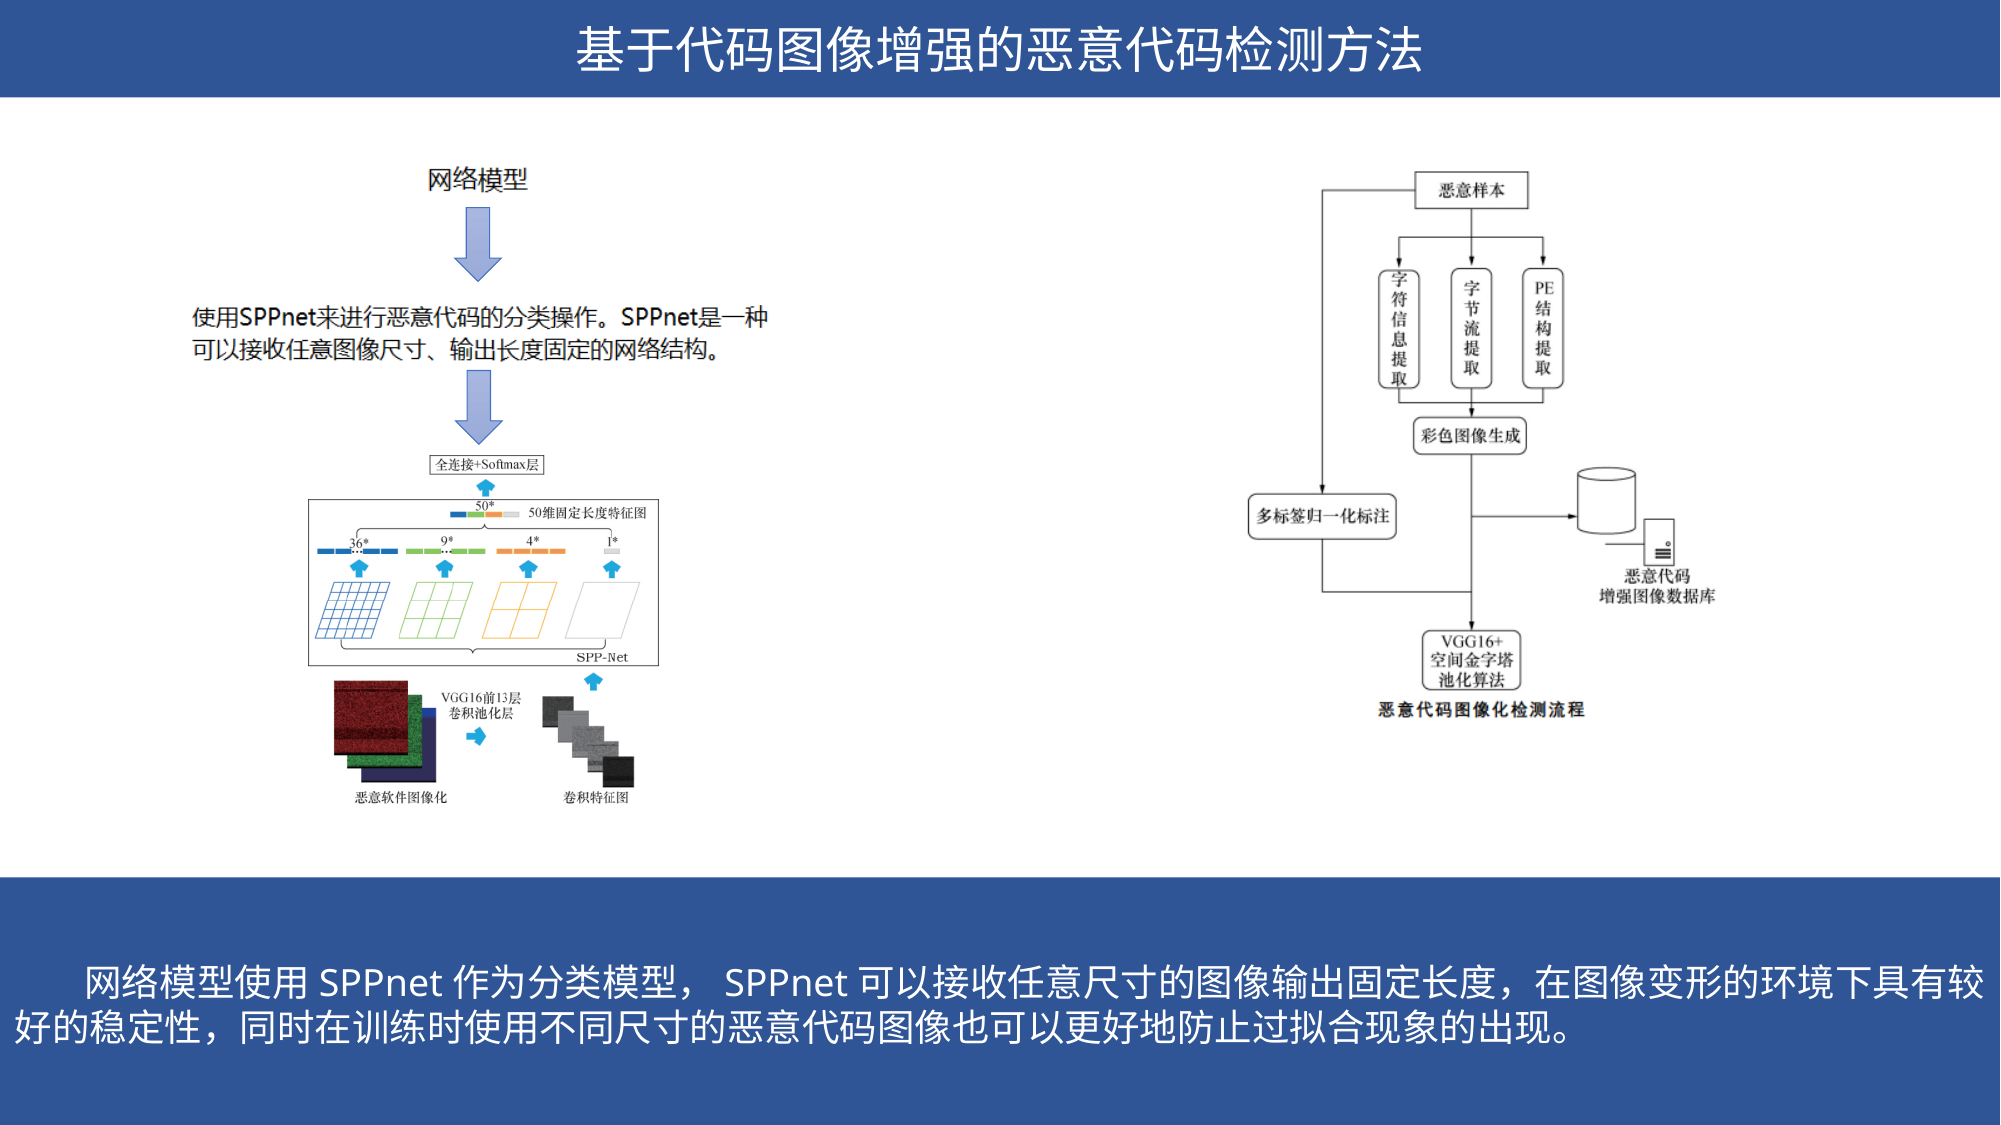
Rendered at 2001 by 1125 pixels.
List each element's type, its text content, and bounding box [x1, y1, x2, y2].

text_box 基于代码图像增强的恶意代码检测方法 [0, 0, 2000, 98]
text_box [453, 207, 503, 283]
picture [425, 164, 533, 195]
picture [184, 304, 774, 364]
picture [293, 444, 665, 810]
picture [1243, 164, 1721, 724]
text_box [454, 369, 504, 444]
text_box 网络模型使用SPPnet作为分类模型，SPPnet可以接收任意尺寸的图像输出固定长度，在图像变形的环境下具有较好的稳定性，同时在训练时使用不同尺寸的恶意代码图像也可以更好地防止过拟合现象的出现。 [0, 876, 2000, 1125]
